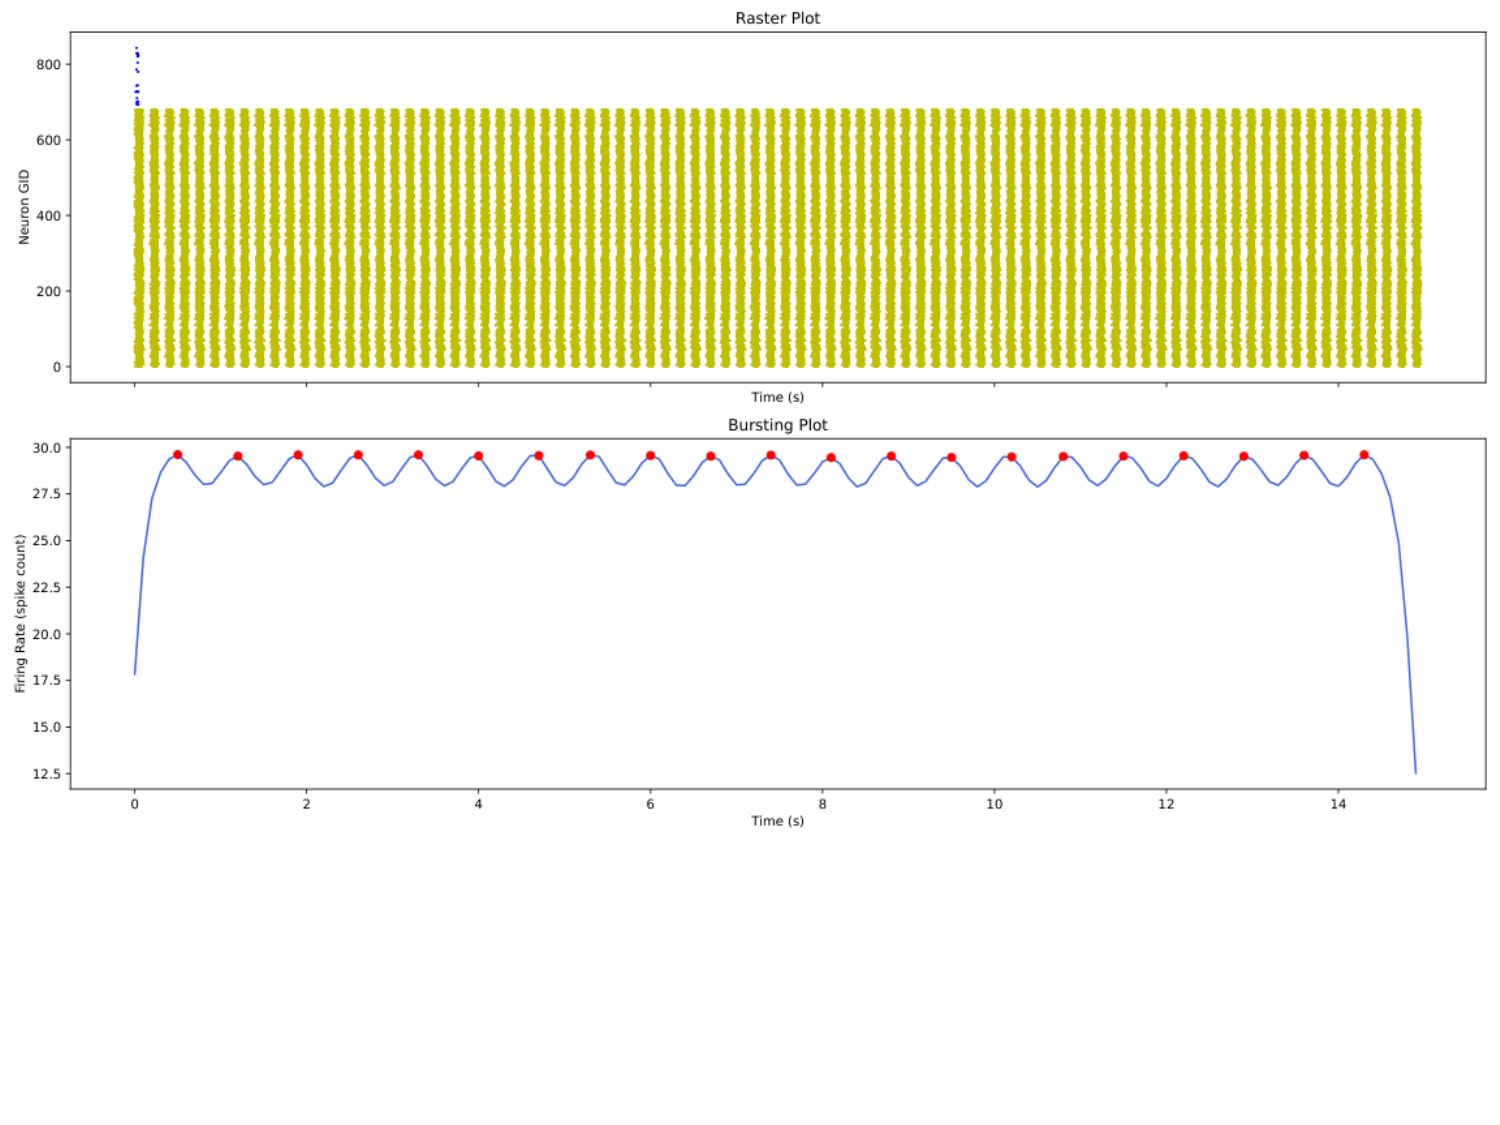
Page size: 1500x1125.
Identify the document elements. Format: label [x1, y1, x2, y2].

picture [0, 0, 1500, 844]
